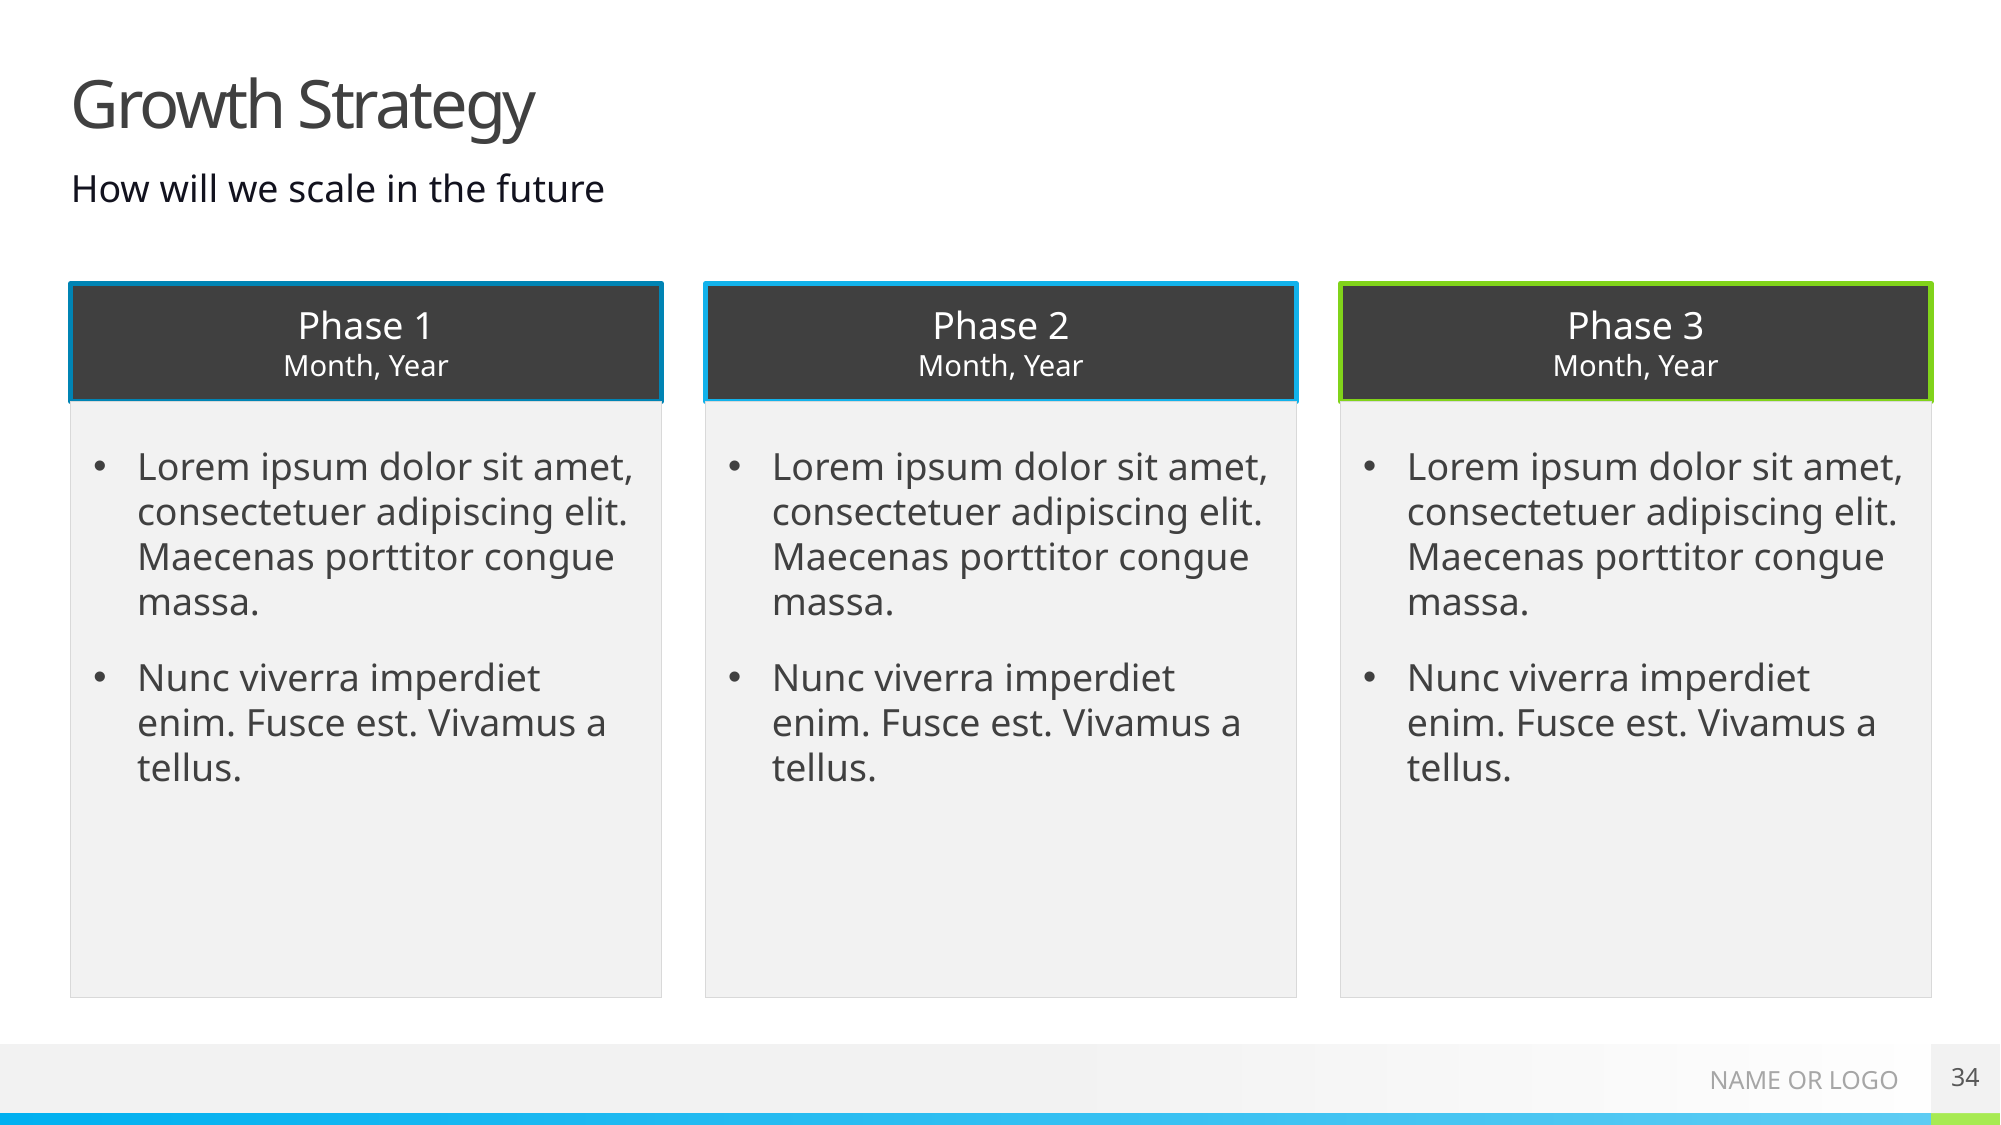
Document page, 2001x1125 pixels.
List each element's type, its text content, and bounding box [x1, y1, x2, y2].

title Growth Strategy [70, 70, 1932, 142]
list Lorem ipsum dolor sit amet, consectetuer adipiscing elit. Maecenas porttitor congue massa. Nunc viverra imperdiet enim. Fusce est. Vivamus a tellus. [70, 401, 662, 998]
list Phase 3 Month, Year [1338, 281, 1933, 404]
slide_number 34 [1931, 1044, 2000, 1114]
list Phase 1 Month, Year [69, 281, 664, 404]
list How will we scale in the future [70, 165, 1931, 225]
list Lorem ipsum dolor sit amet, consectetuer adipiscing elit. Maecenas porttitor congue massa. Nunc viverra imperdiet enim. Fusce est. Vivamus a tellus. [705, 401, 1297, 998]
list Phase 2 Month, Year [703, 281, 1299, 404]
list Lorem ipsum dolor sit amet, consectetuer adipiscing elit. Maecenas porttitor congue massa. Nunc viverra imperdiet enim. Fusce est. Vivamus a tellus. [1340, 401, 1932, 998]
